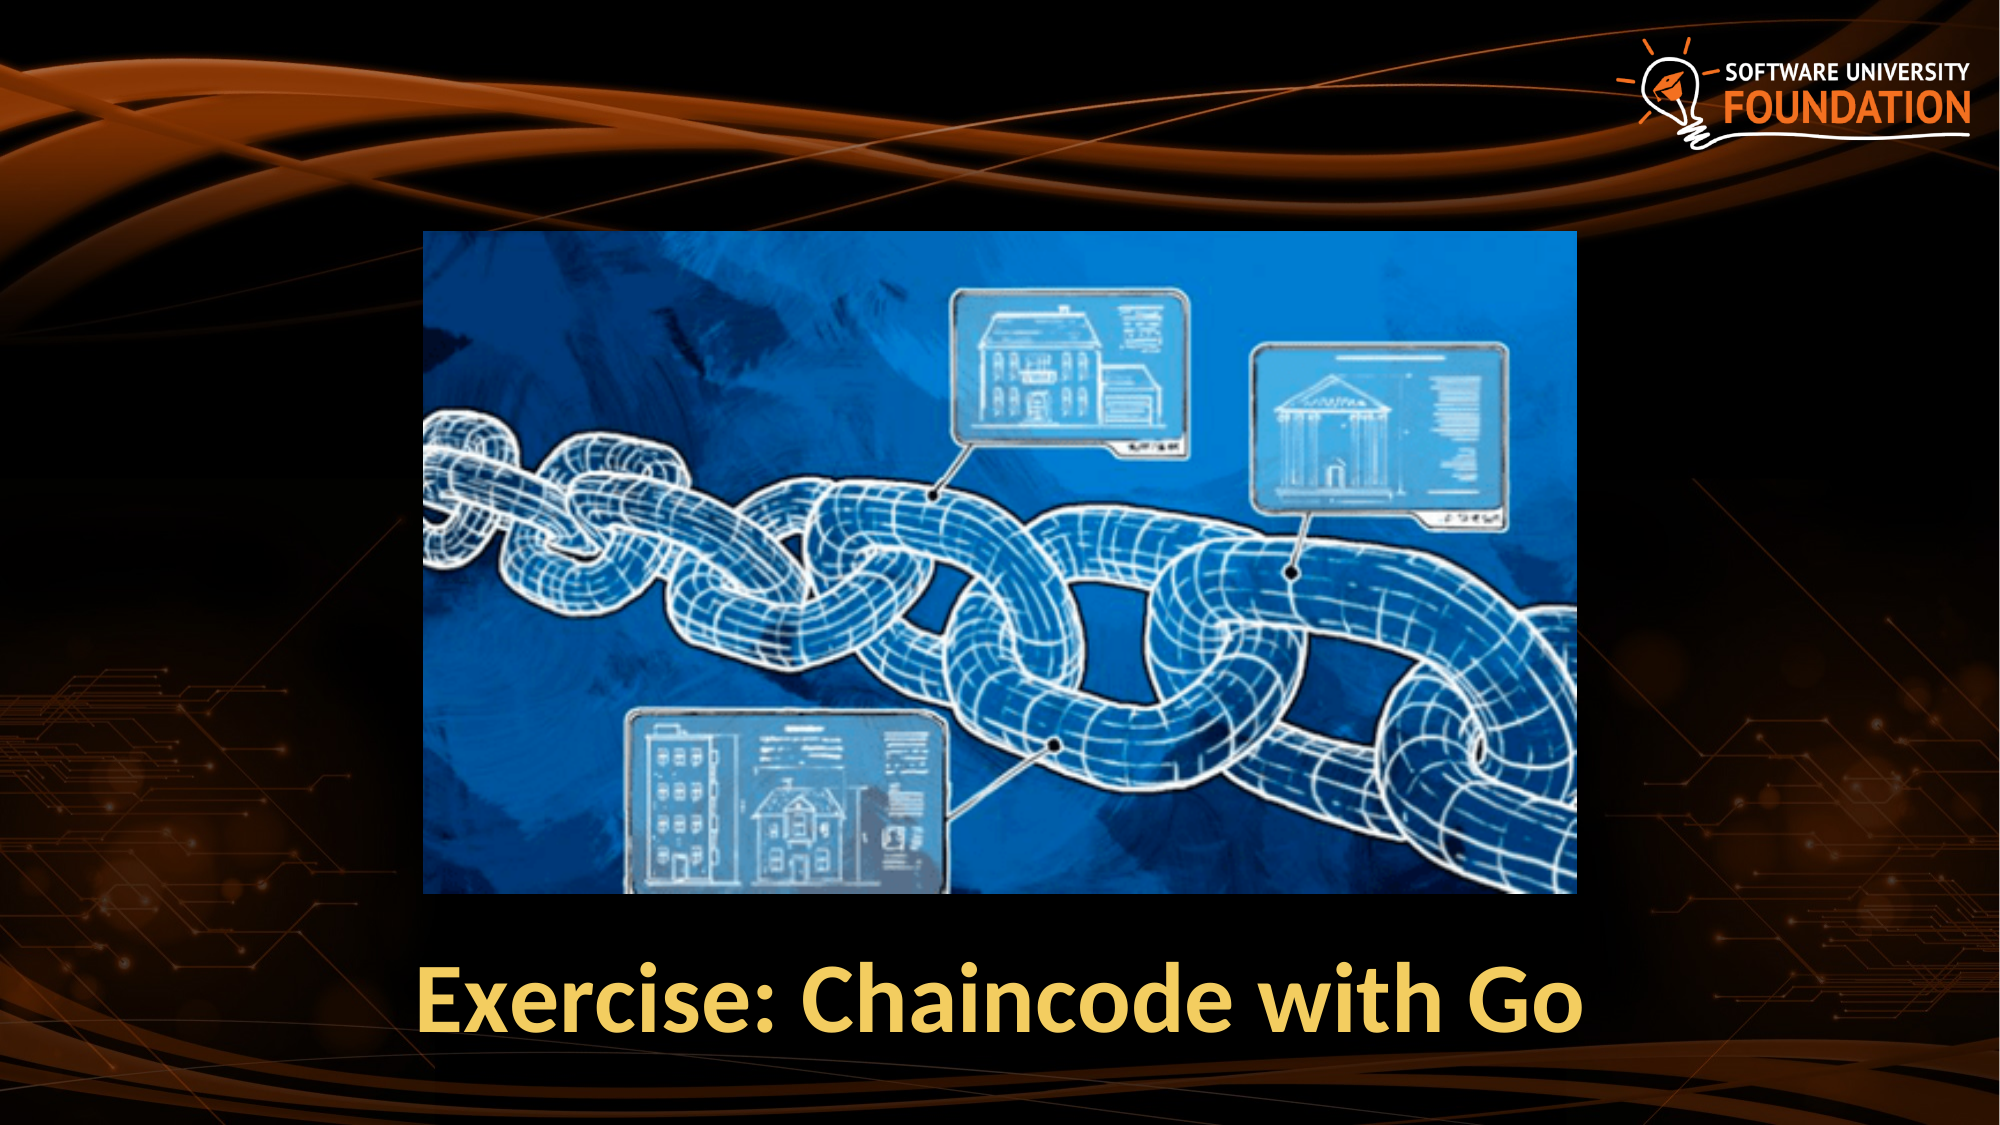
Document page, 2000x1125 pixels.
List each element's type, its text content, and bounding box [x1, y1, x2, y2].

title Exercise: Chaincode with Go [149, 962, 1850, 1059]
picture [0, 0, 2000, 1125]
